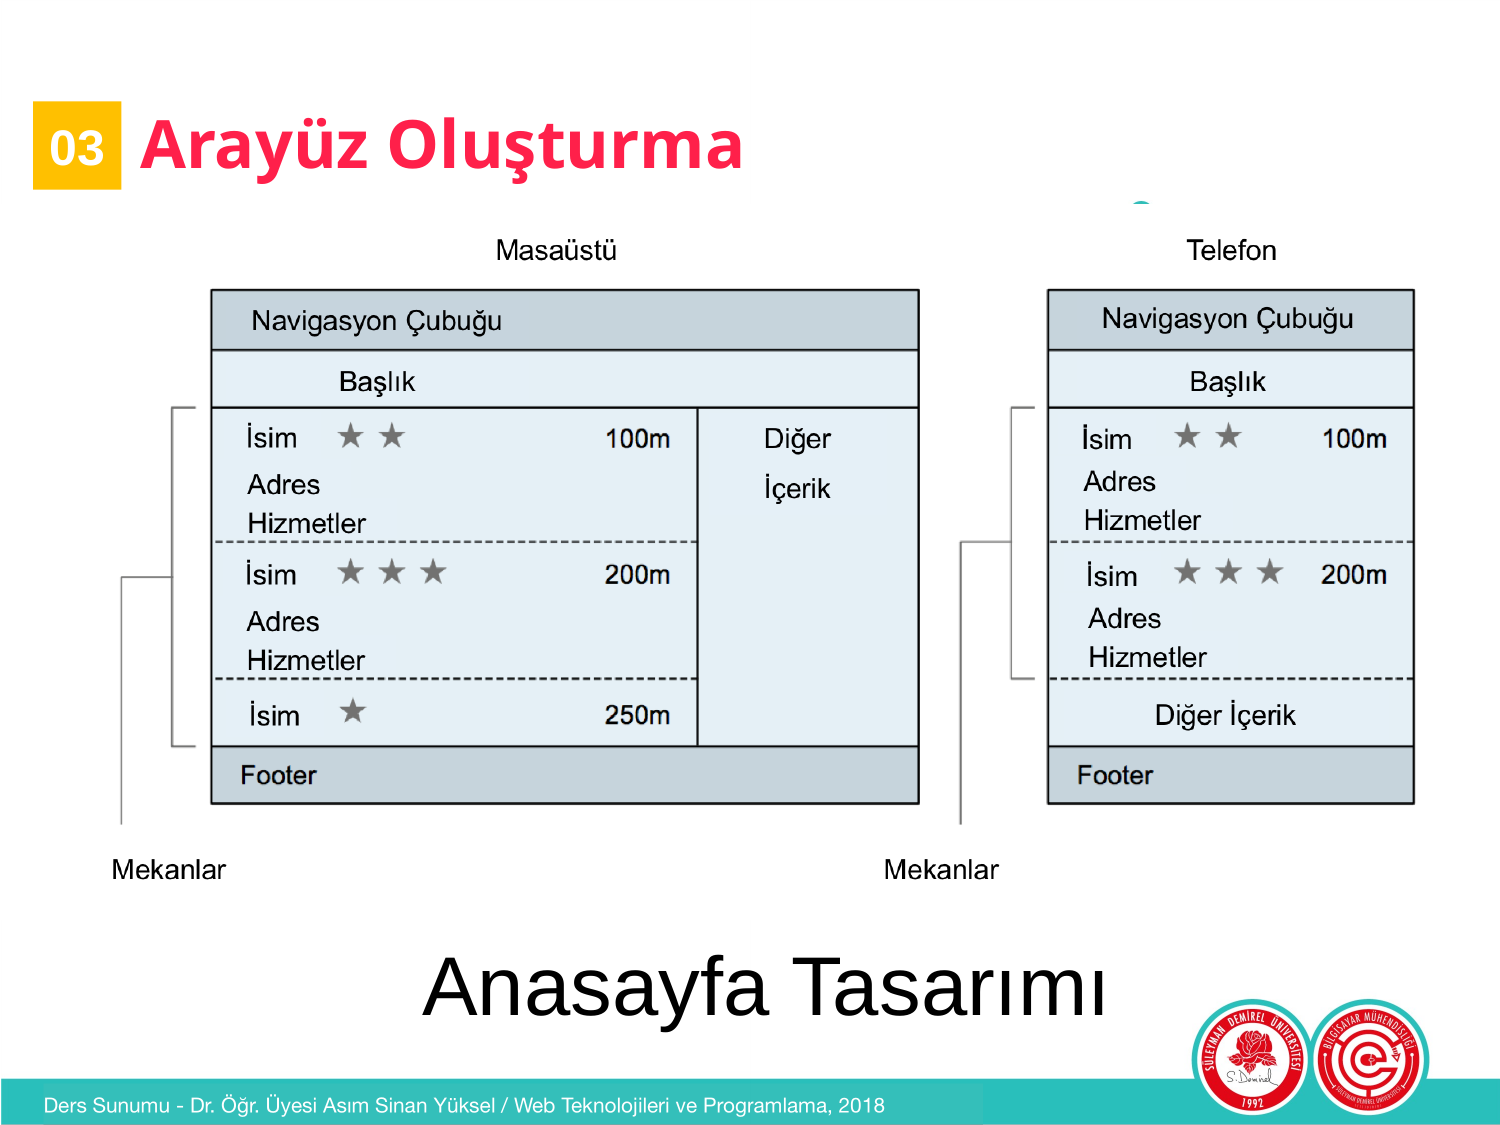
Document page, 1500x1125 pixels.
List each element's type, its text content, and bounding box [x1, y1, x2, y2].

text_box Anasayfa Tasarımı [333, 928, 1200, 1040]
picture [0, 0, 1500, 1125]
text_box 03 [33, 101, 122, 190]
title Arayüz Oluşturma [125, 93, 1125, 190]
